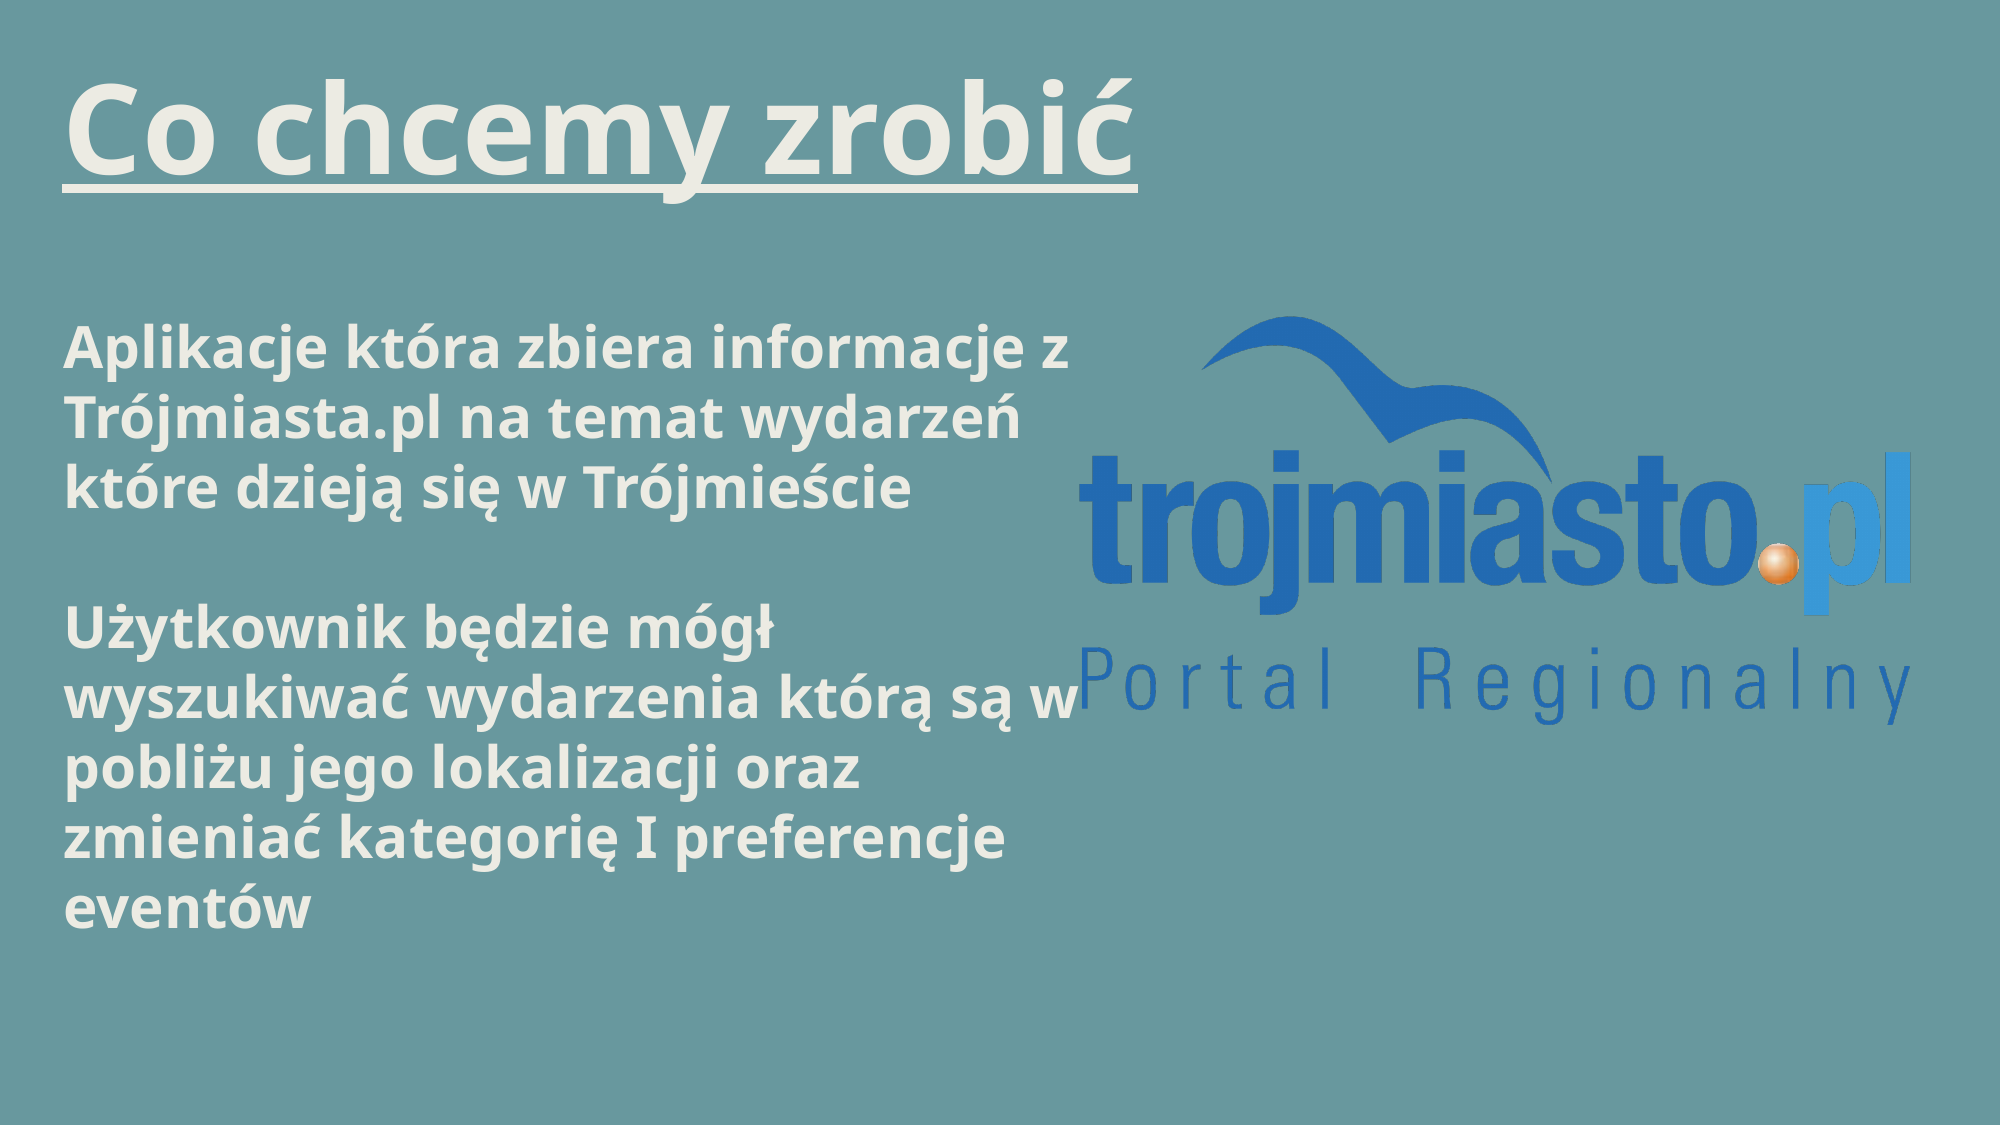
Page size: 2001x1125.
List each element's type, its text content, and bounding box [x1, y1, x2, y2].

text_box Aplikacje która zbiera informacje z Trójmiasta.pl na temat wydarzeń które dzieją się w Trójmieście Użytkownik będzie mógł wyszukiwać wydarzenia którą są w pobliżu jego lokalizacji oraz zmieniać kategorię I preferencje eventów [48, 302, 1039, 948]
picture [1039, 62, 1950, 979]
list Co chcemy zrobić [47, 62, 1039, 208]
